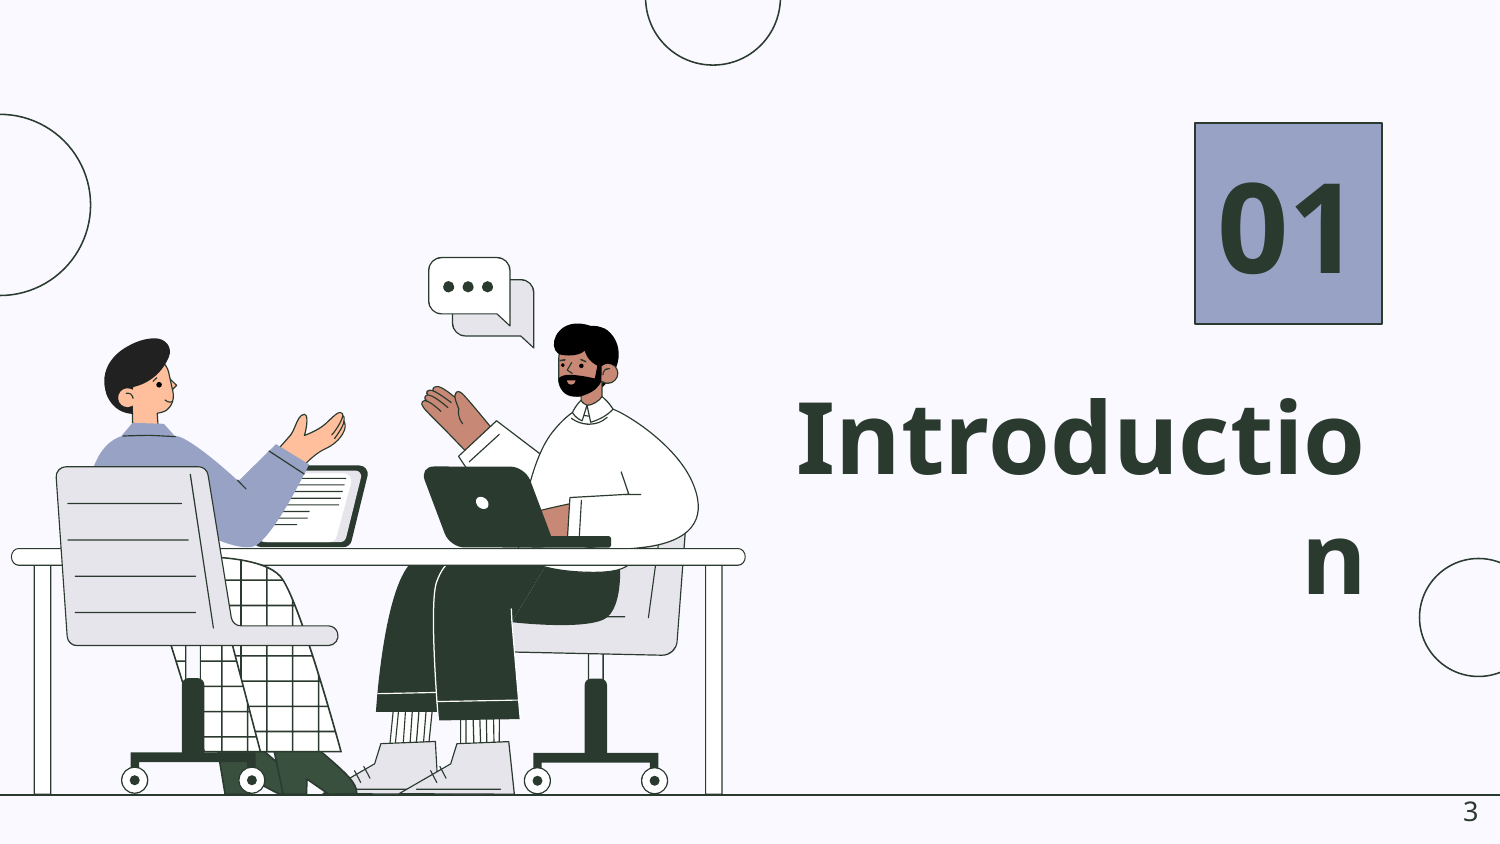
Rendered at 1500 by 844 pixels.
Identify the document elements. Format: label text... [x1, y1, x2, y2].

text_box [10, 256, 747, 796]
title 01 [1194, 122, 1383, 325]
title Introduction [751, 362, 1382, 628]
slide_number ‹#› [1403, 779, 1494, 844]
